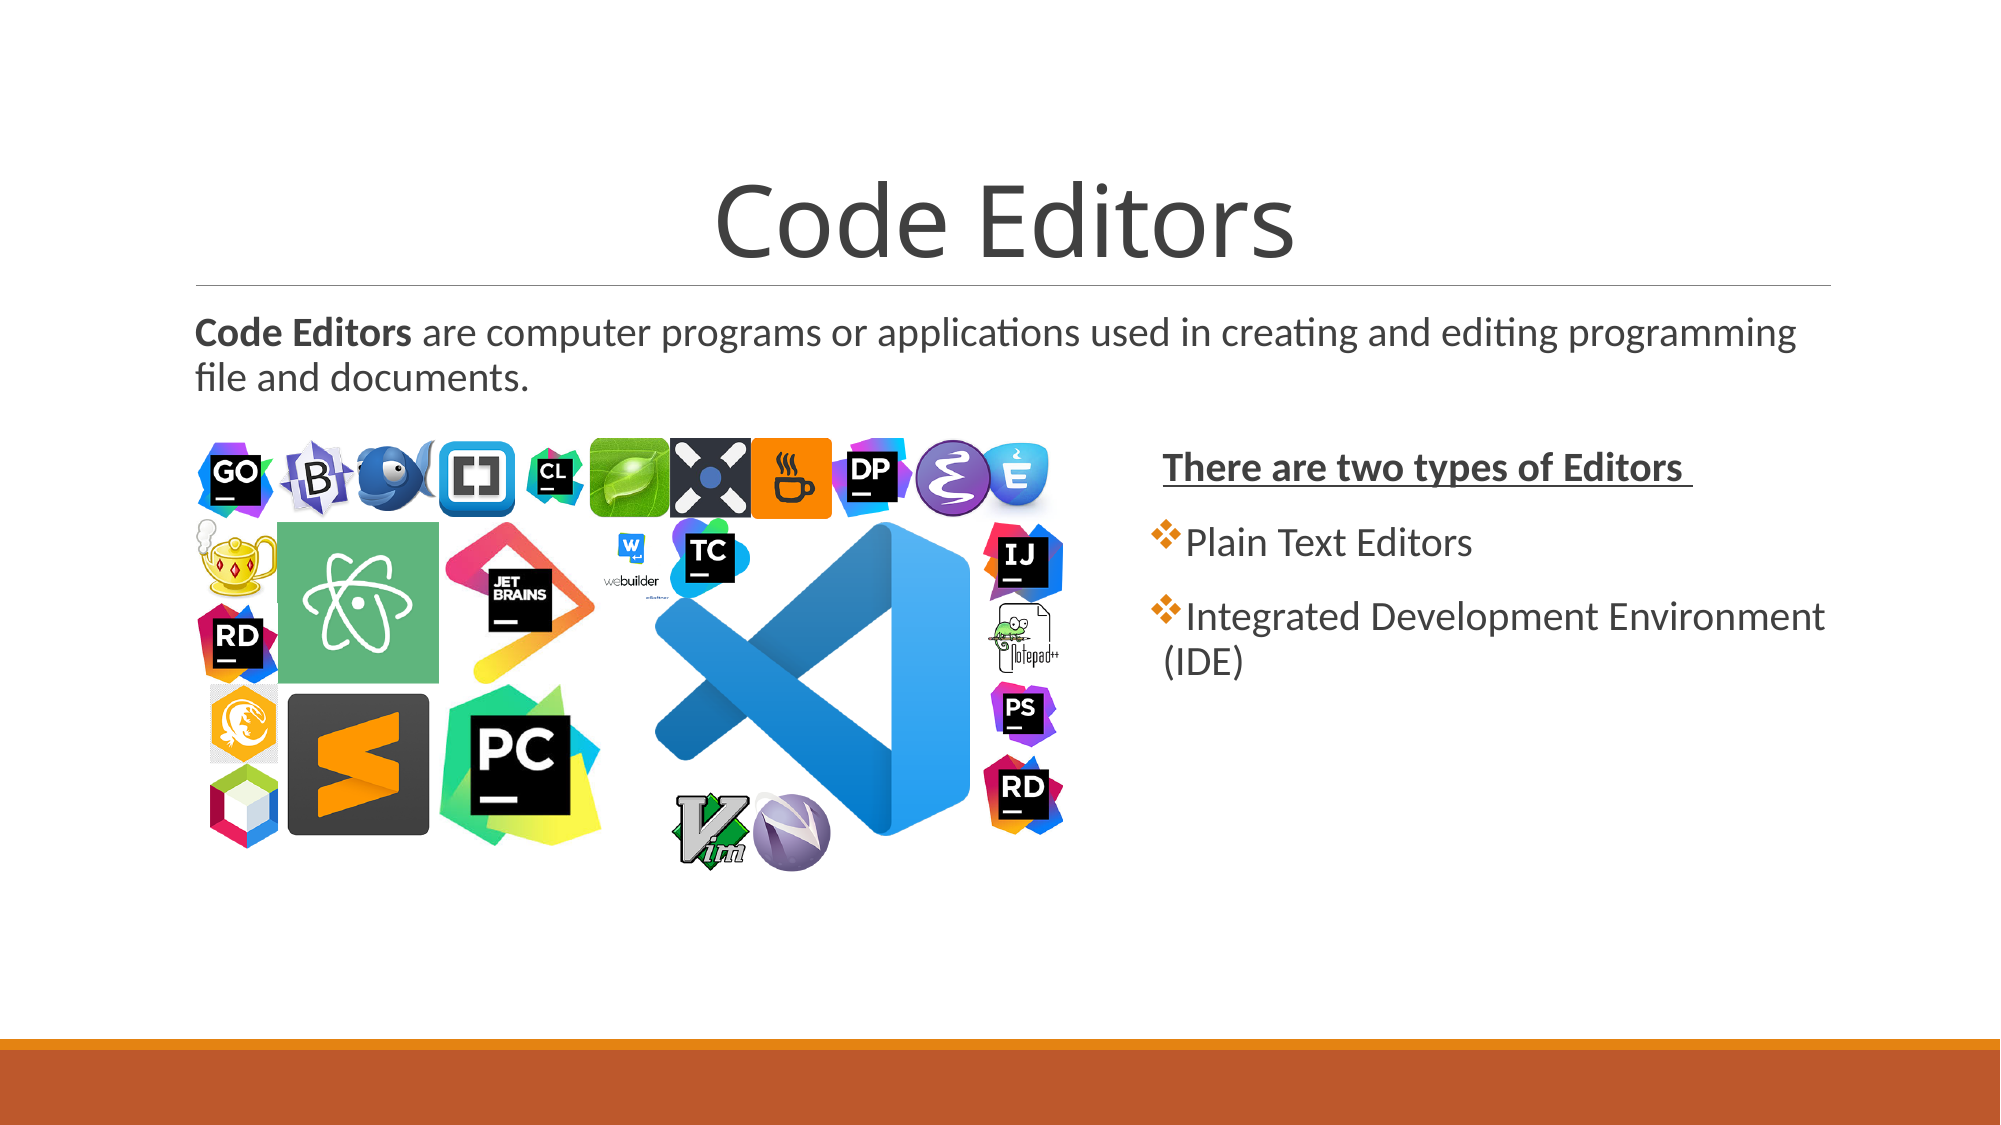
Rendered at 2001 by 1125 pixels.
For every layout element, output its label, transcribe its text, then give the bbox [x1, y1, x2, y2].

text_box [1044, 507, 1855, 988]
picture [195, 437, 1063, 872]
list Code Editors are computer programs or applications used in creating and editing programming file and documents. [180, 302, 1830, 421]
title Code Editors [180, 47, 1830, 285]
list There are two types of Editors Plain Text Editors Integrated Development Environment (IDE) [1147, 438, 1830, 507]
